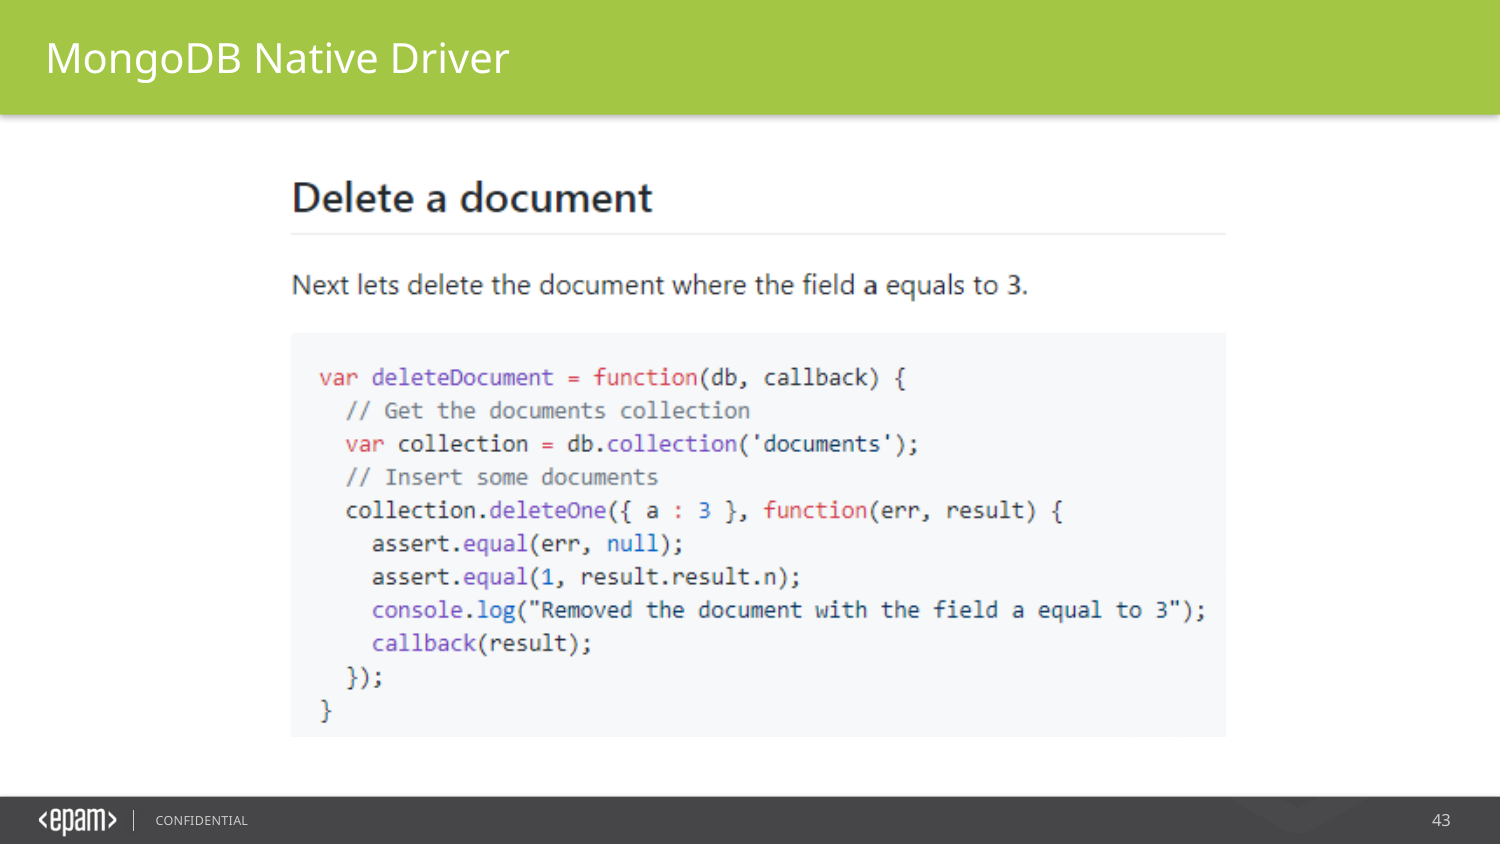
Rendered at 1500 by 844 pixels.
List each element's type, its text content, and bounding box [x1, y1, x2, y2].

picture [38, 808, 117, 837]
list MongoDB Native Driver [0, 0, 1500, 115]
picture [273, 166, 1227, 737]
